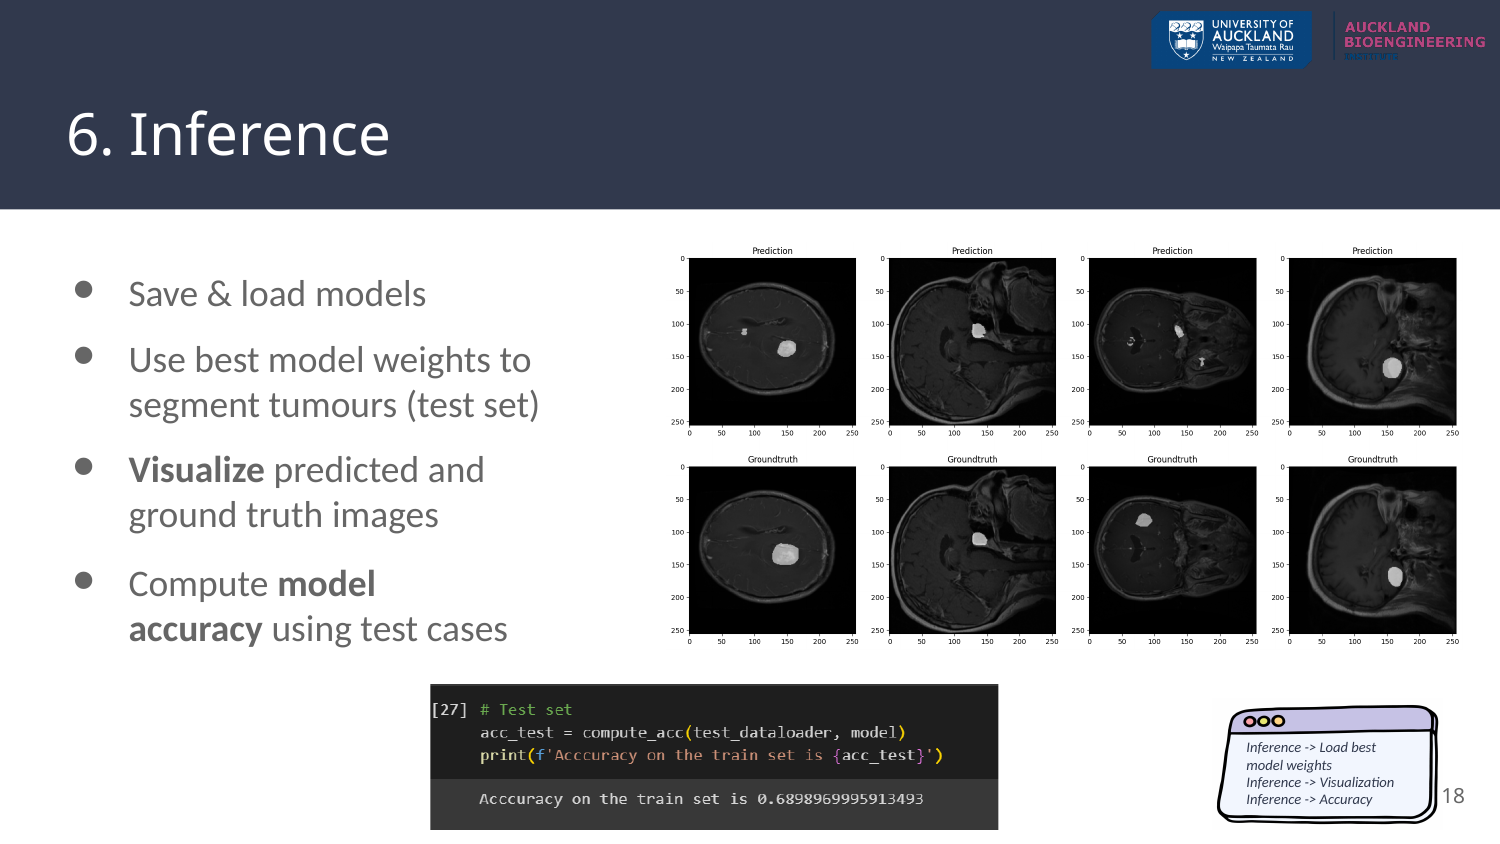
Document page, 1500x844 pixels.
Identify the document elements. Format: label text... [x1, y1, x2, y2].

text_box Compute model accuracy using test cases [38, 544, 531, 665]
slide_number ‹#› [1448, 764, 1480, 830]
picture [1151, 11, 1485, 69]
picture [665, 241, 1464, 650]
picture [1212, 698, 1444, 830]
text_box Save & load models Use best model weights to segment tumours (test set) Visualize predicted and ground truth images [38, 253, 607, 556]
title 6. Inference [51, 82, 1449, 185]
picture [430, 684, 999, 830]
